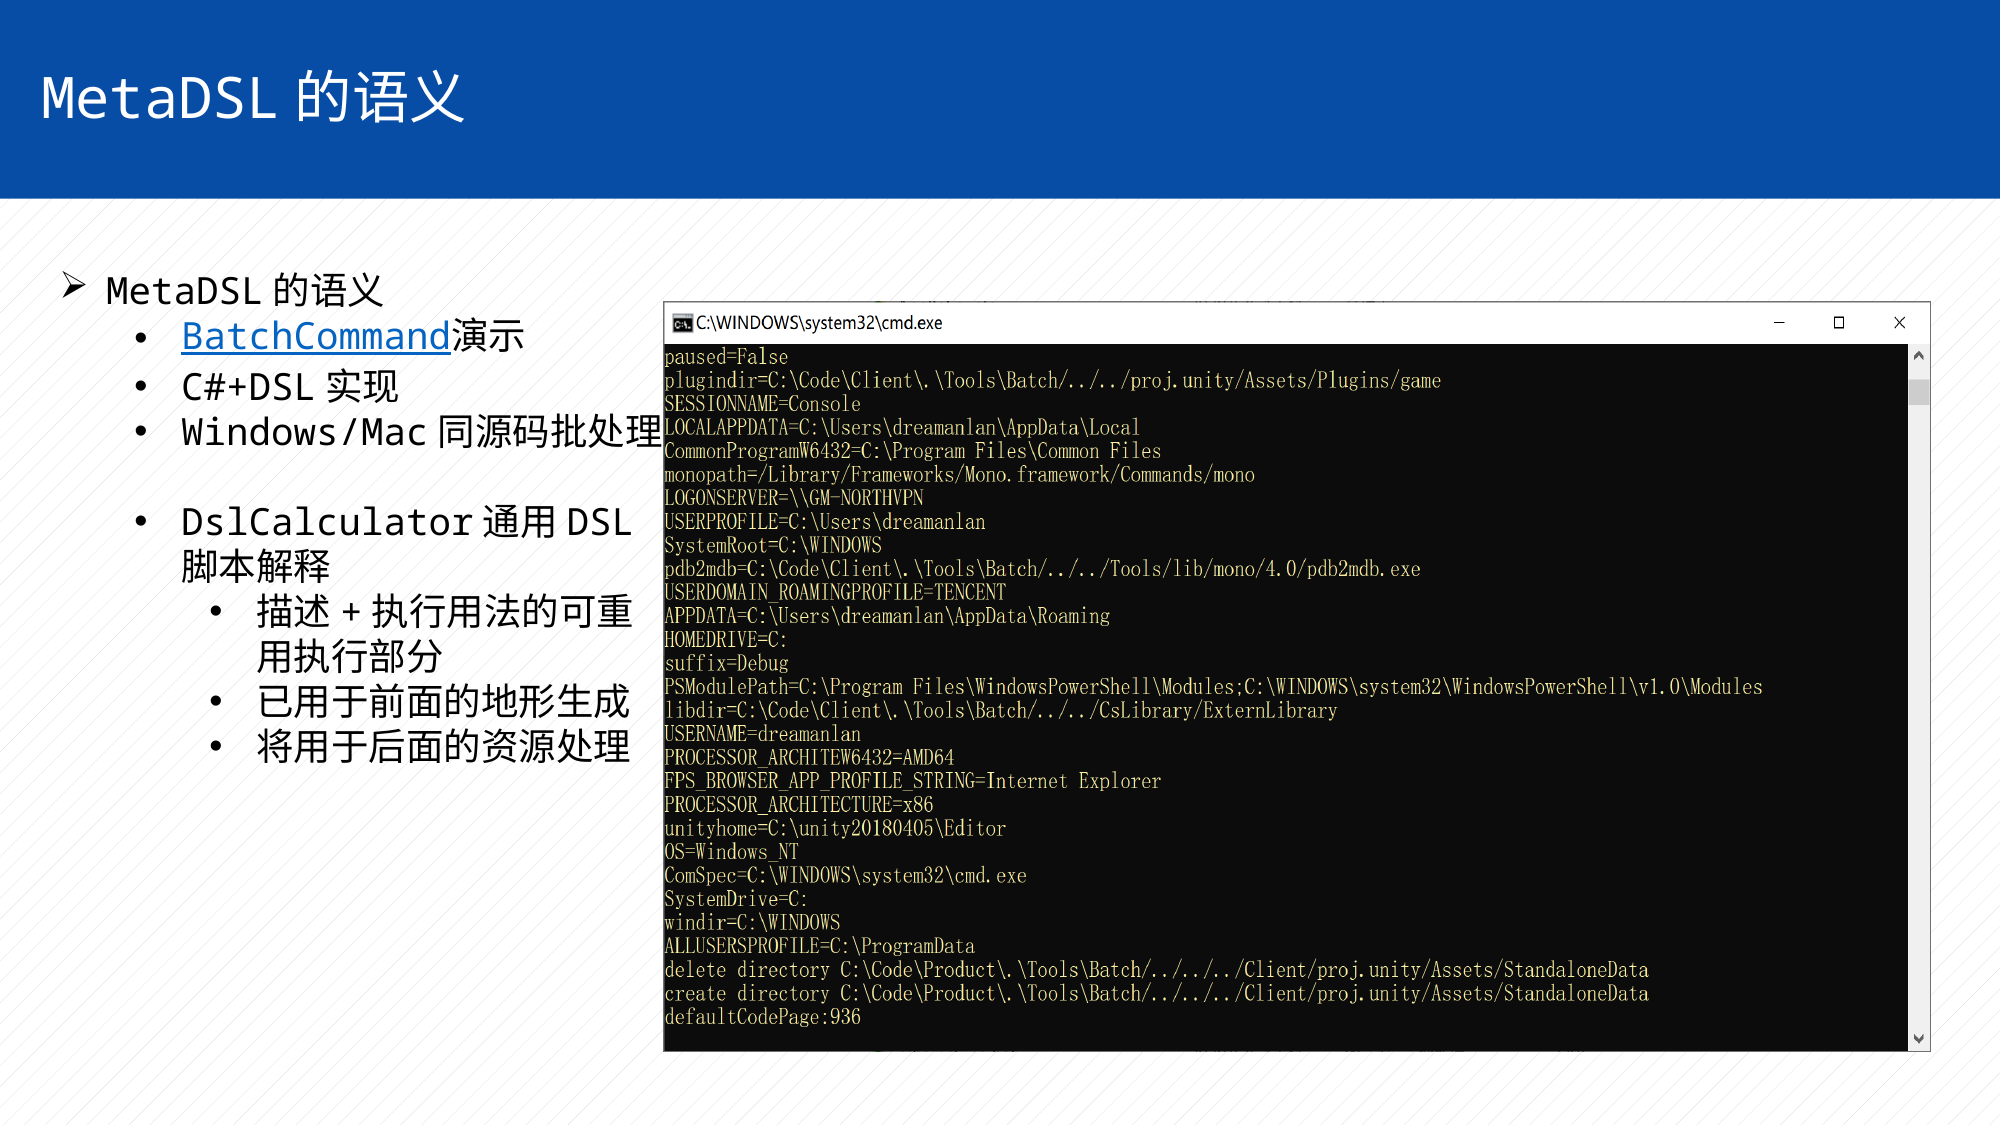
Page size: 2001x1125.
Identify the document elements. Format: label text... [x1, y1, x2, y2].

text_box MetaDSL的语义 BatchCommand演示 C#+DSL实现 Windows/Mac同源码批处理 DslCalculator通用DSL脚本解释 描述+执行用法的可重用执行部分 已用于前面的地形生成 将用于后面的资源处理 [44, 259, 681, 776]
picture [663, 301, 1931, 1052]
list MetaDSL的语义 [26, 20, 1782, 180]
